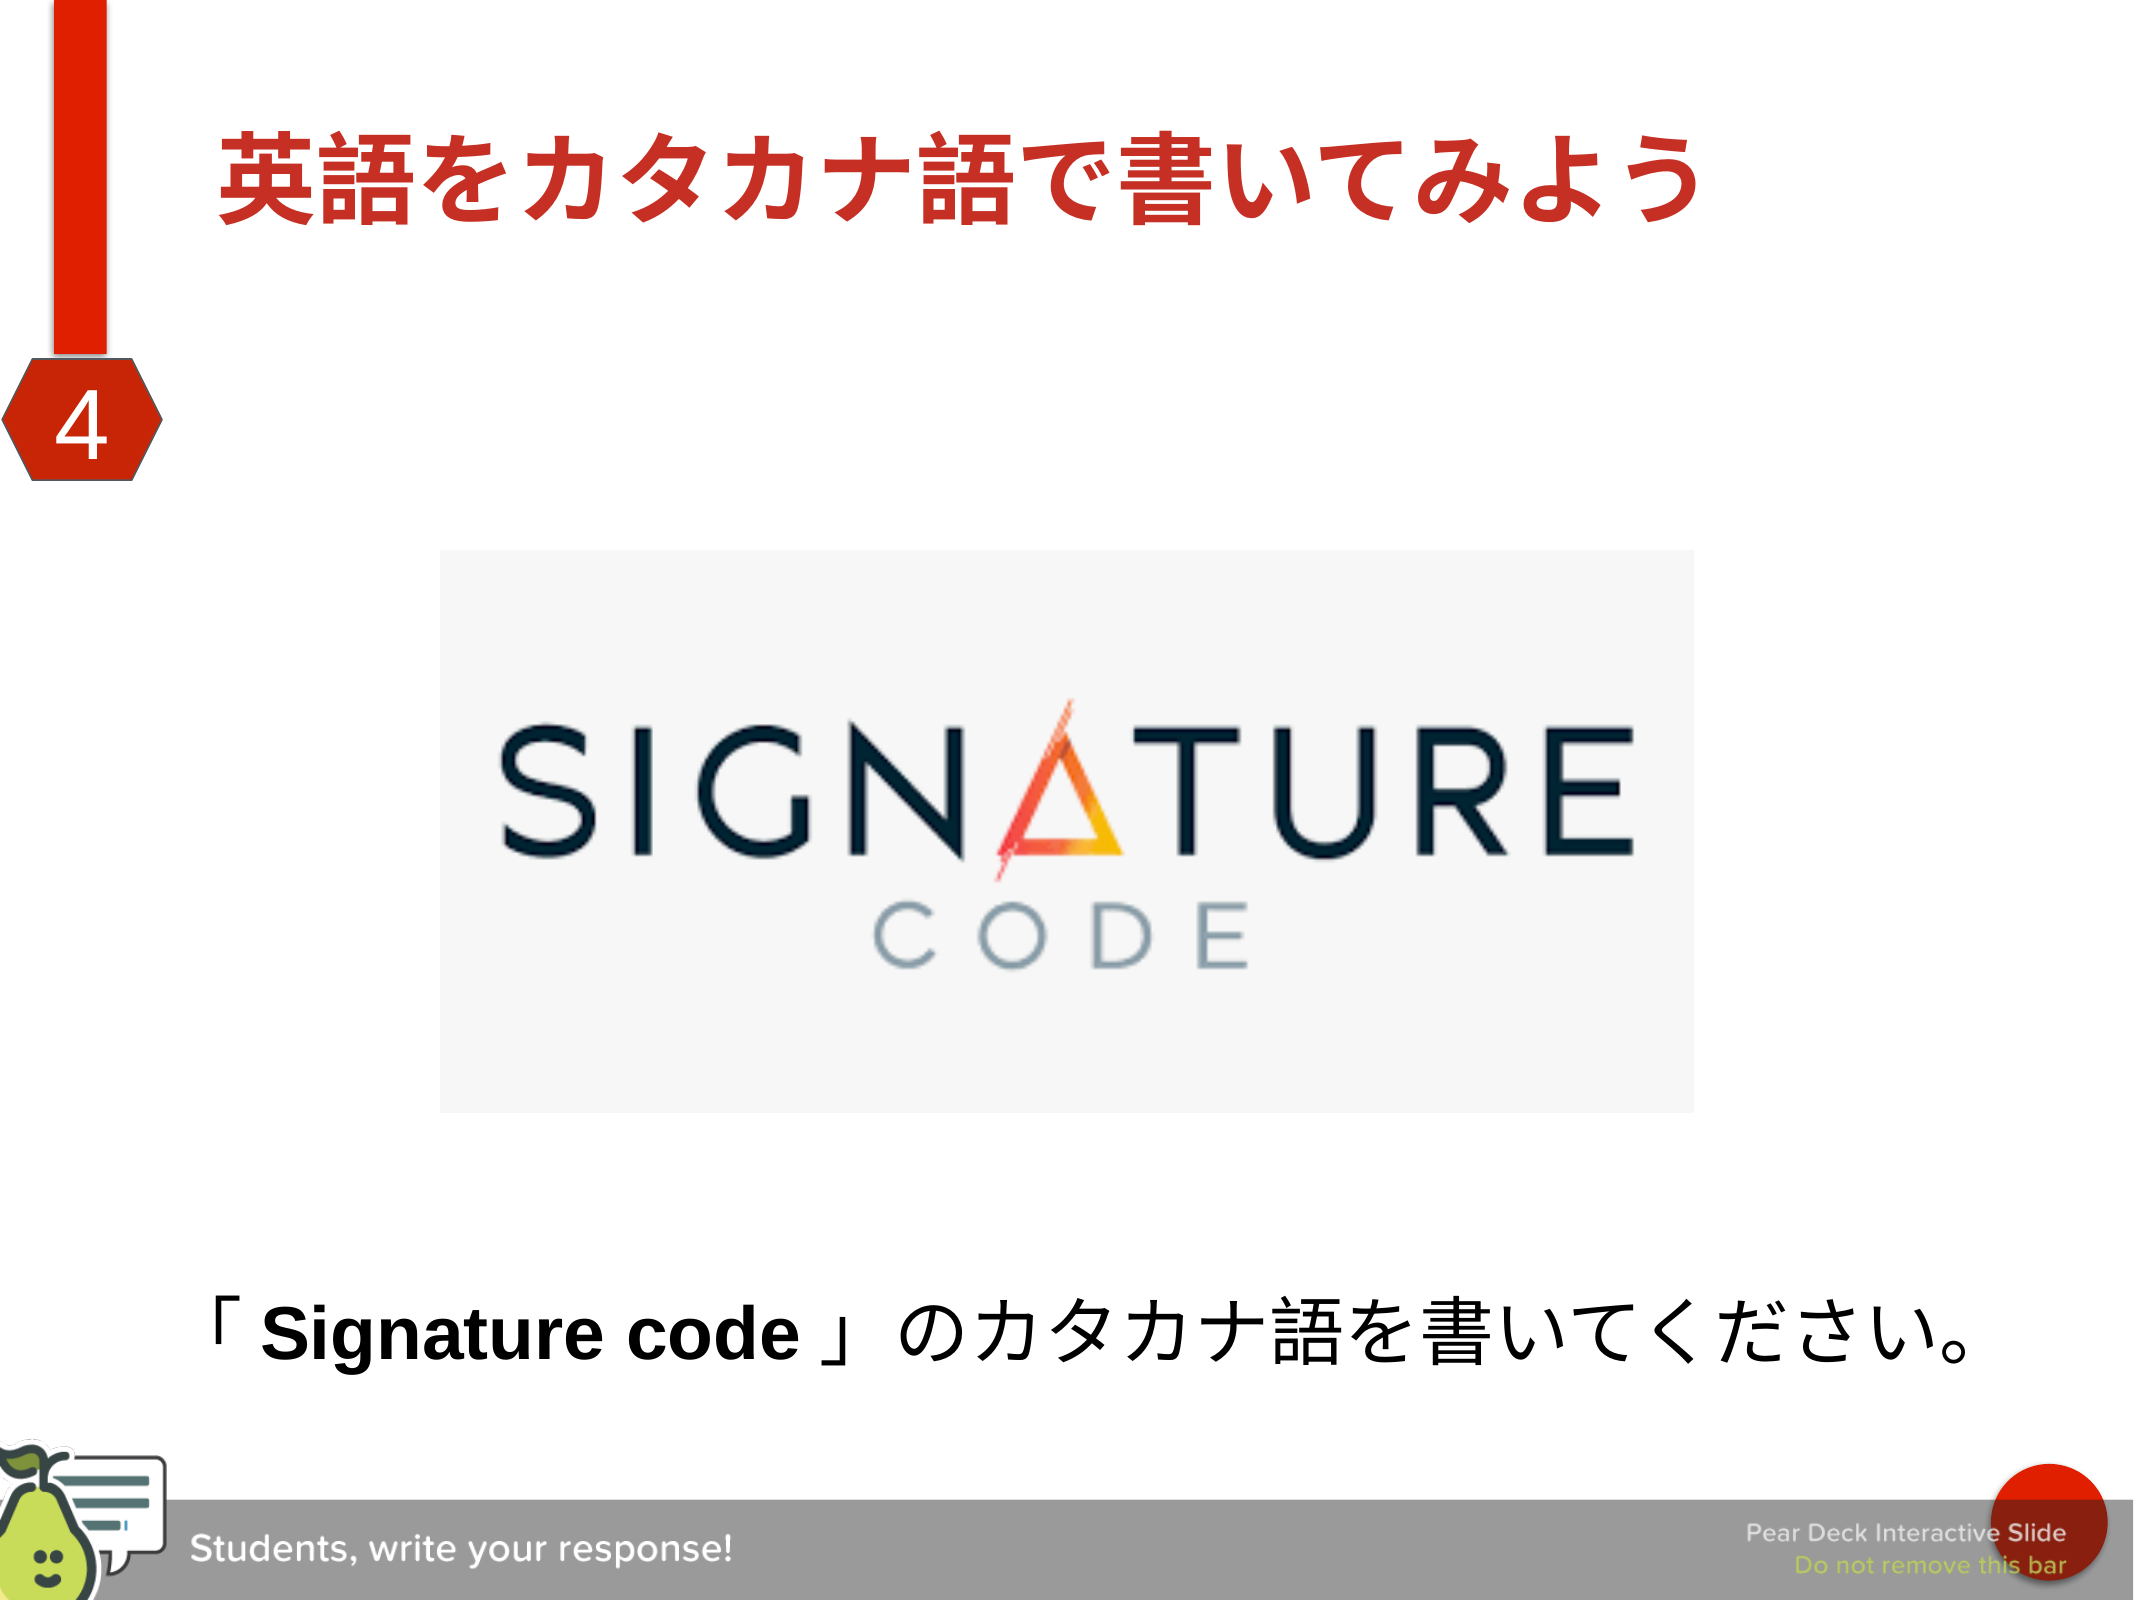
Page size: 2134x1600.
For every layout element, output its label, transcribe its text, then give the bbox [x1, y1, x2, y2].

text_box 4 [2, 358, 163, 481]
text_box 「Signature code」のカタカナ語を書いてください。 [123, 1269, 2059, 1390]
picture [0, 1433, 2134, 1600]
picture [439, 550, 1694, 1113]
title 英語をカタカナ語で書いてみよう [208, 11, 1927, 343]
